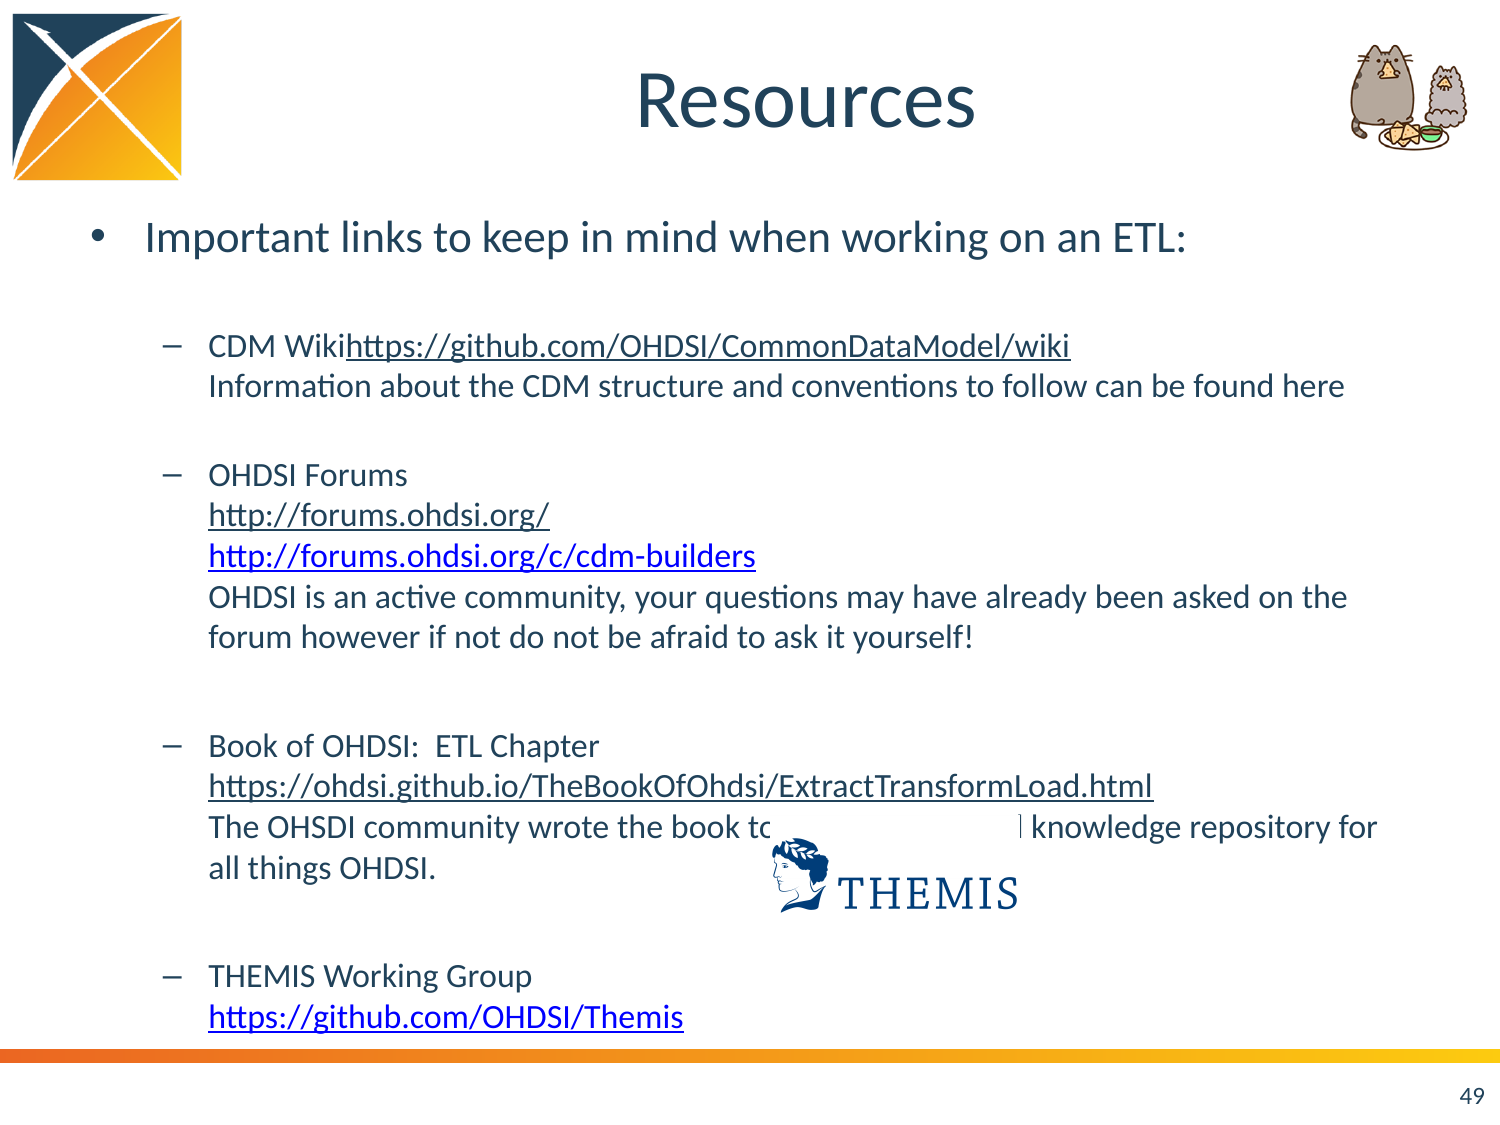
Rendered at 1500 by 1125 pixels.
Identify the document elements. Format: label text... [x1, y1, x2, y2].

slide_number 49 [1149, 1065, 1500, 1125]
picture [770, 815, 1020, 943]
picture [0, 0, 206, 200]
picture [1337, 24, 1476, 163]
list Important links to keep in mind when working on an ETL: CDM Wiki https://github.com/OHDSI/CommonDataModel/wiki Information about the CDM structure and conventions to follow can be found here OHDSI Forums http://forums.ohdsi.org/ http://forums.ohdsi.org/c/cdm-builders OHDSI is an active community, your questions may have already been asked on the forum however if not do not be afraid to ask it yourself! Book of OHDSI: ETL Chapter https://ohdsi.github.io/TheBookOfOhdsi/ExtractTransformLoad.html The OHSDI community wrote the book to serve as a central knowledge repository for all things OHDSI. THEMIS Working Group https://github.com/OHDSI/Themis [75, 200, 1425, 1045]
title Resources [187, 24, 1336, 163]
